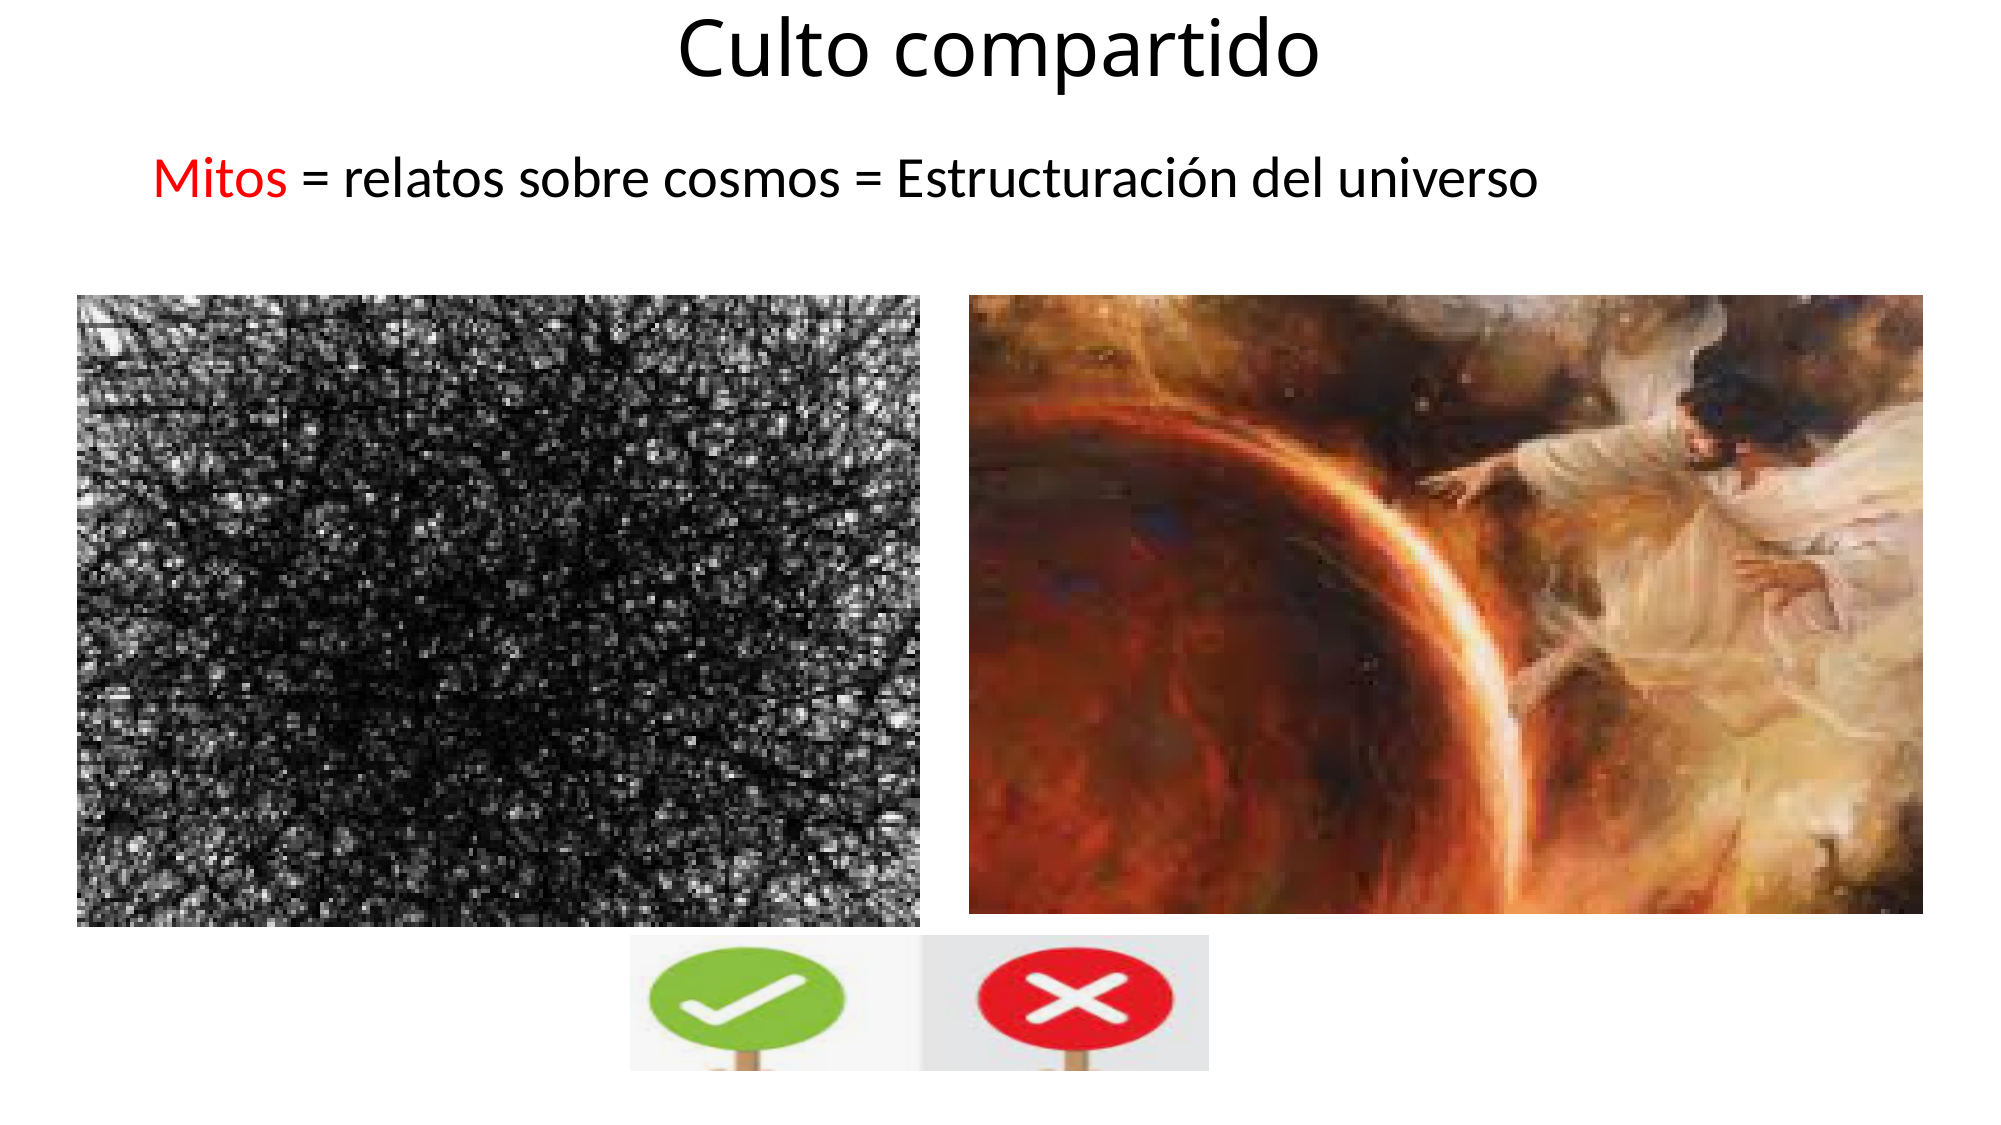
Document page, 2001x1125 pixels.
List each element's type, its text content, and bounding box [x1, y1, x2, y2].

picture [629, 935, 1209, 1071]
picture [77, 295, 920, 927]
picture [969, 295, 1923, 914]
list Mitos = relatos sobre cosmos = Estructuración del universo [137, 139, 1863, 1014]
title Culto compartido [137, 0, 1863, 139]
